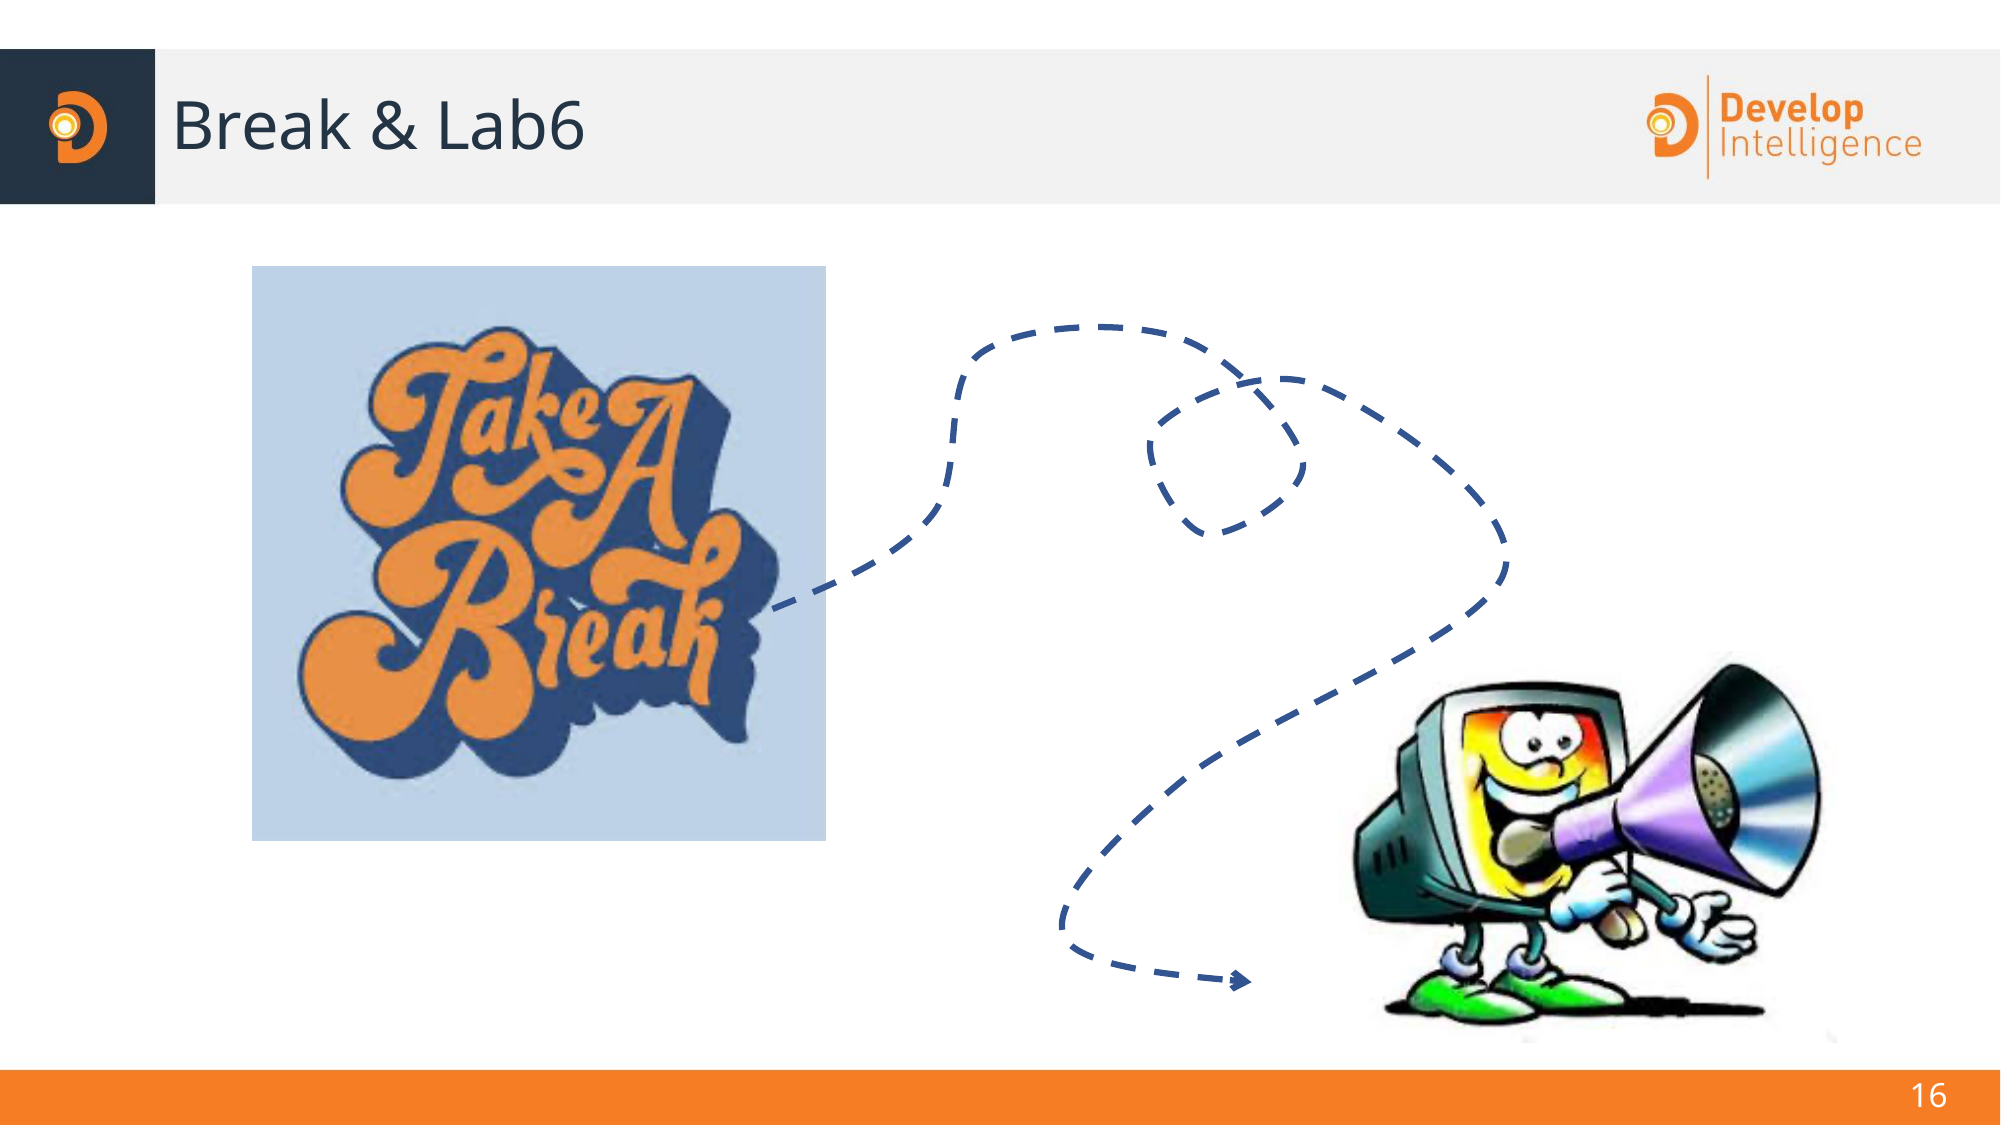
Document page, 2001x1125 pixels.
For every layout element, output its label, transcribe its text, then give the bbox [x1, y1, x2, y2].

picture [0, 0, 2001, 1125]
text_box [831, 324, 1509, 989]
slide_number 16 [1860, 1072, 1998, 1122]
title Break & Lab6 [156, 53, 1999, 203]
